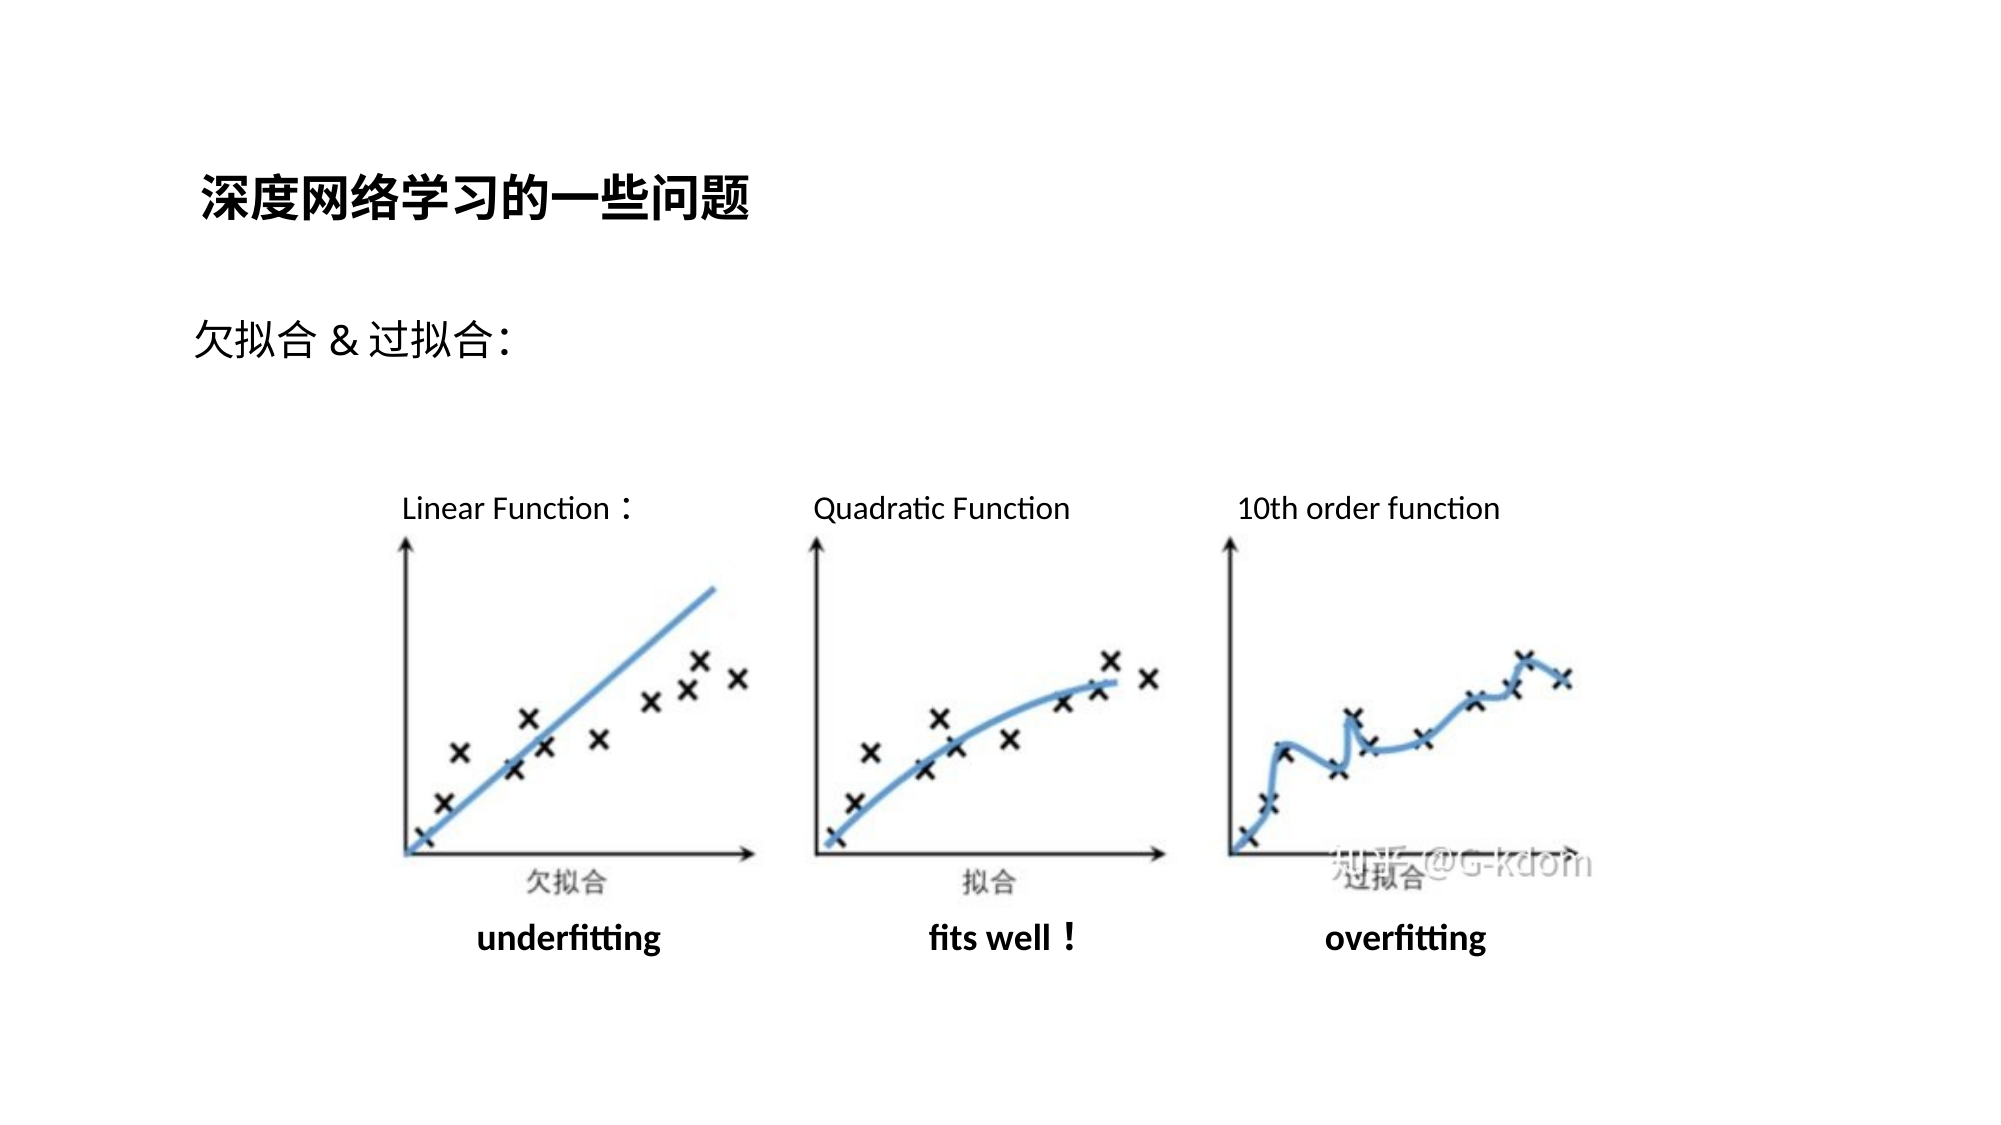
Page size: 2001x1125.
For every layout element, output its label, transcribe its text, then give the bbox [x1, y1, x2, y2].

text_box overfitting [1310, 915, 1502, 966]
text_box fits well！ [914, 915, 1113, 966]
text_box Linear Function： [387, 478, 667, 506]
text_box 10th order function [1221, 478, 1516, 506]
text_box 欠拟合&过拟合： [178, 306, 551, 372]
text_box underfitting [461, 915, 676, 966]
picture [376, 506, 1623, 915]
text_box Quadratic Function [798, 478, 1086, 506]
text_box 深度网络学习的一些问题 [185, 158, 781, 234]
